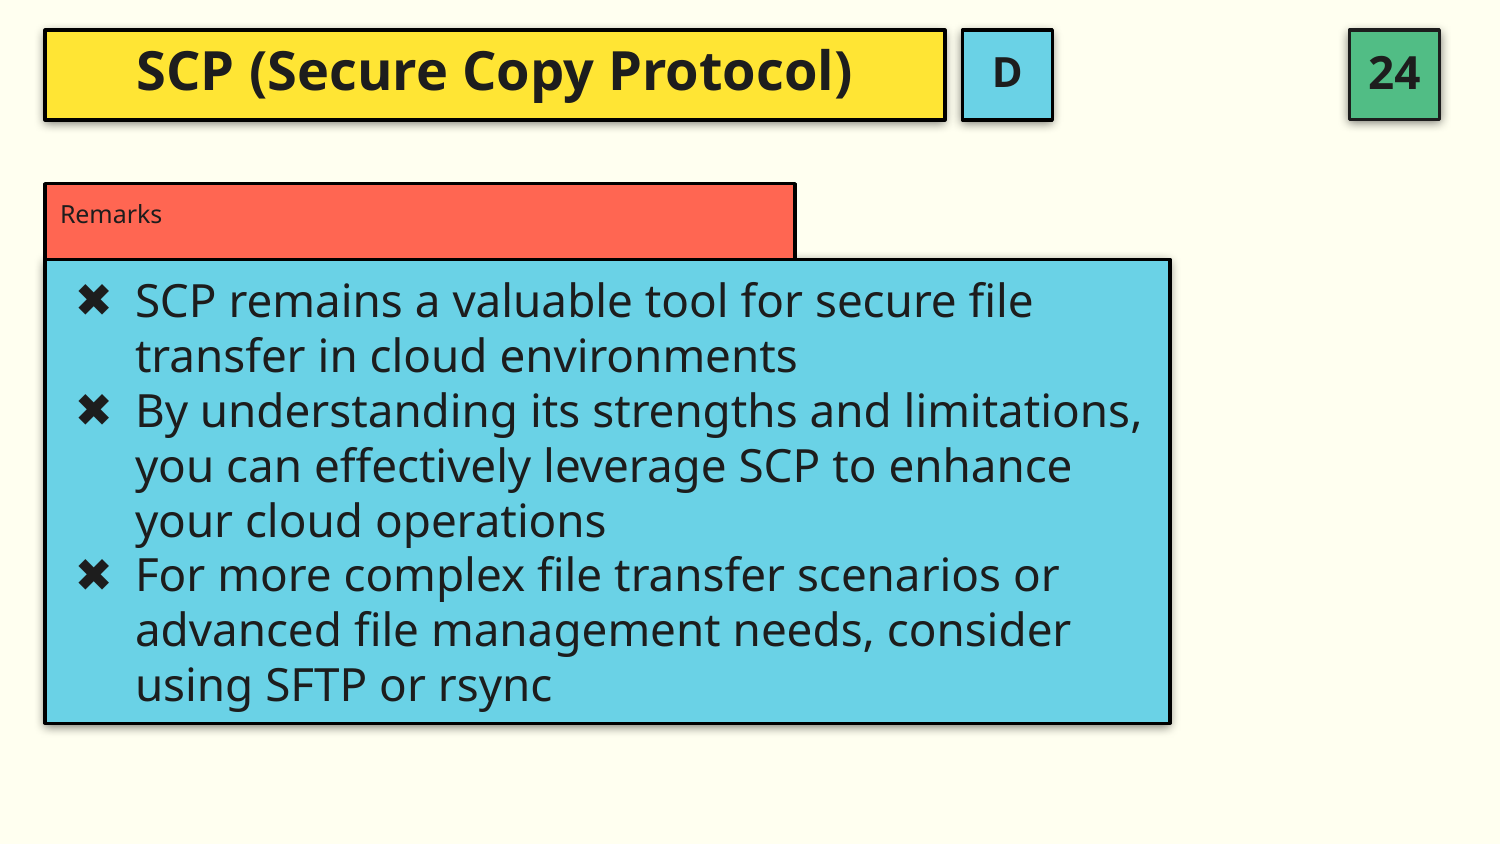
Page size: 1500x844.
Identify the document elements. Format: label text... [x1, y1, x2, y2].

title SCP (Secure Copy Protocol) [43, 28, 947, 122]
list SCP remains a valuable tool for secure file transfer in cloud environments By understanding its strengths and limitations, you can effectively leverage SCP to enhance your cloud operations For more complex file transfer scenarios or advanced file management needs, consider using SFTP or rsync [43, 258, 1172, 725]
subtitle Remarks [43, 182, 797, 261]
title D [961, 28, 1054, 122]
